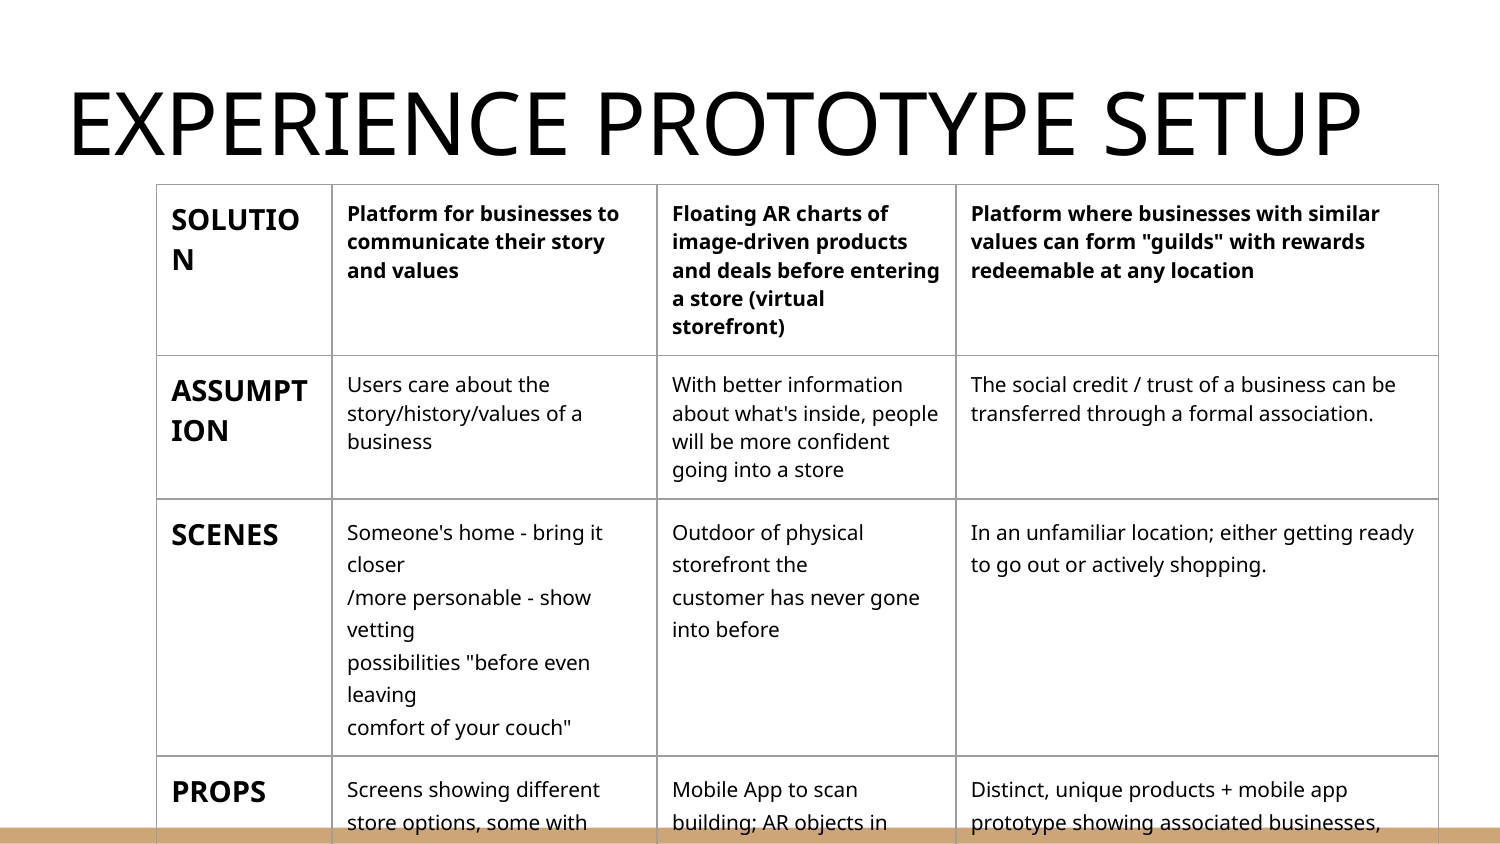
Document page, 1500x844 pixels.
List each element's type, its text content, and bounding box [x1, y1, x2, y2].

table_cell Screens showing different store options, some with different blurbs about the store's history, values, story, prices, some without + some big box stores [333, 757, 656, 844]
table_header SOLUTION [157, 185, 331, 355]
table_cell With better information about what's inside, people will be more confident going into a store [658, 356, 955, 498]
table_cell Outdoor of physical storefront the customer has never gone into before [658, 500, 955, 755]
table_cell SCENES [157, 500, 331, 755]
table_header Platform where businesses with similar values can form "guilds" with rewards redeemable at any location [957, 185, 1438, 355]
table_cell Users care about the story/history/values of a business [333, 356, 656, 498]
table_cell The social credit / trust of a business can be transferred through a formal association. [957, 356, 1438, 498]
table_cell In an unfamiliar location; either getting ready to go out or actively shopping. [957, 500, 1438, 755]
table_cell PROPS [157, 757, 331, 844]
table_header Floating AR charts of image-driven products and deals before entering a store (virtual storefront) [658, 185, 955, 355]
table_cell Mobile App to scan building; AR objects in front of store detailing deals, etc [658, 757, 955, 844]
table_cell Distinct, unique products + mobile app prototype showing associated businesses, possibly with available discounts / rewards [957, 757, 1438, 844]
table_cell Someone's home - bring it closer /more personable - show vetting possibilities "before even leaving comfort of your couch" [333, 500, 656, 755]
title EXPERIENCE PROTOTYPE SETUP [51, 51, 1449, 189]
table_header Platform for businesses to communicate their story and values [333, 185, 656, 355]
table_cell ASSUMPTION [157, 356, 331, 498]
